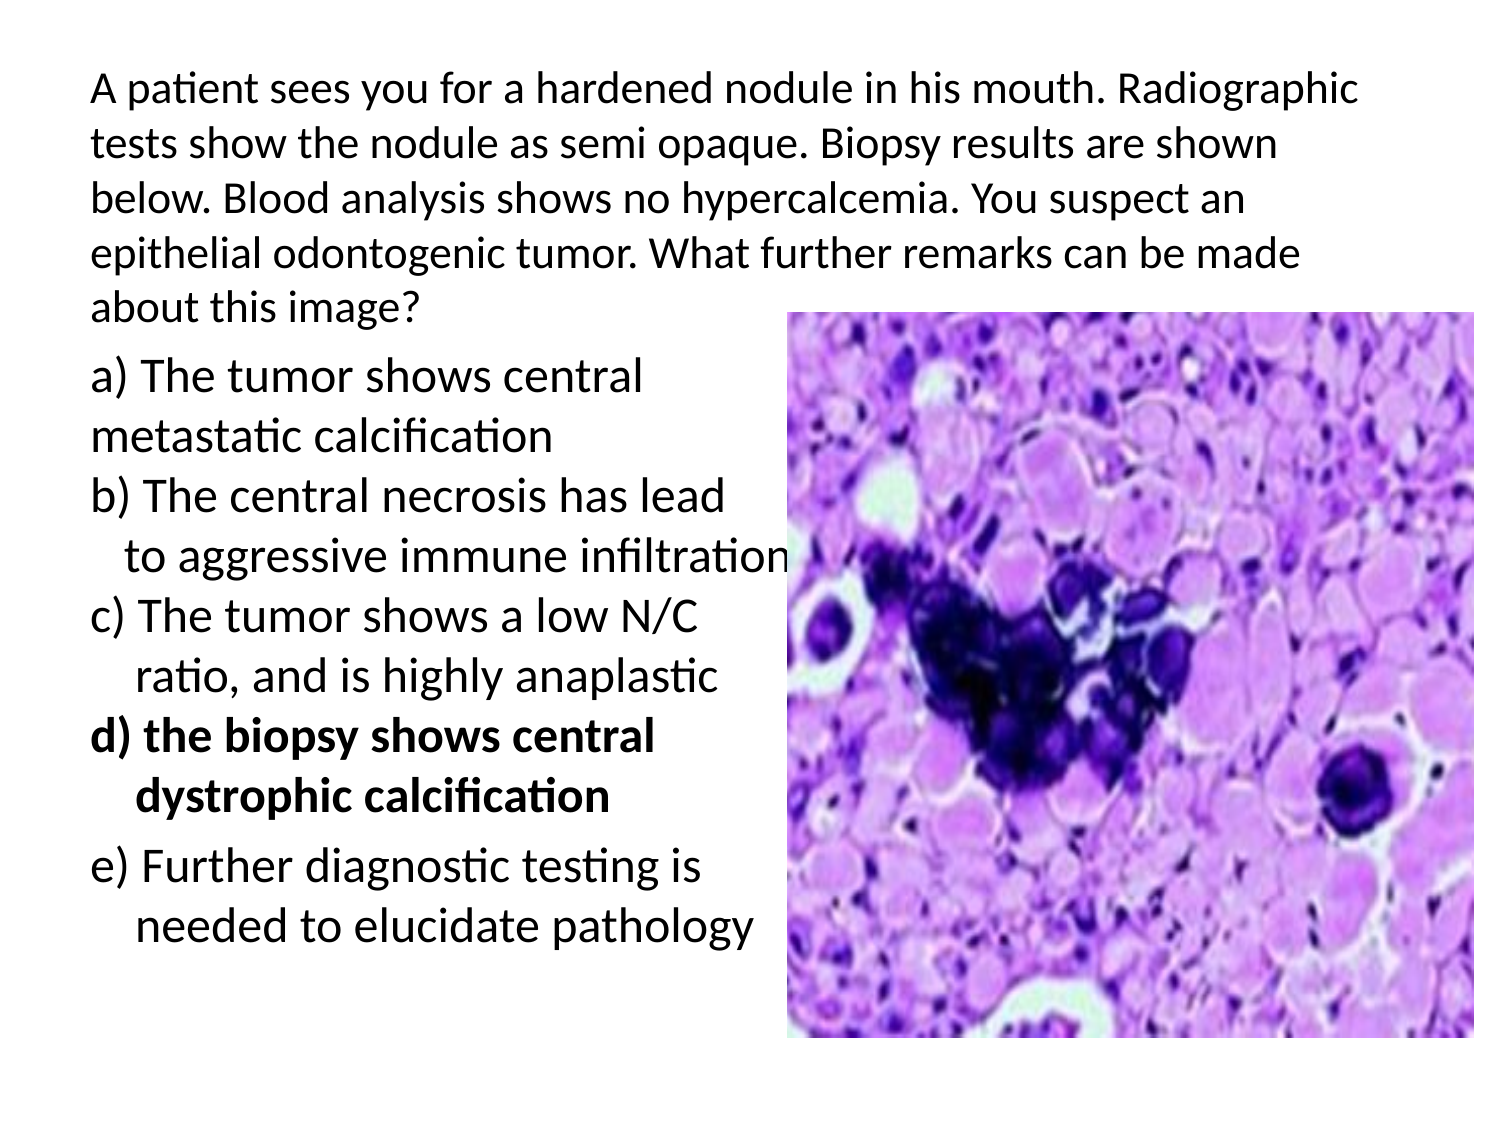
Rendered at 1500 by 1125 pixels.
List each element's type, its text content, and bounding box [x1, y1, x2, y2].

picture [787, 312, 1474, 1038]
list A patient sees you for a hardened nodule in his mouth. Radiographic tests show the nodule as semi opaque. Biopsy results are shown below. Blood analysis shows no hypercalcemia. You suspect an epithelial odontogenic tumor. What further remarks can be made about this image? a) The tumor shows central metastatic calcification b) The central necrosis has lead to aggressive immune infiltration c) The tumor shows a low N/C ratio, and is highly anaplastic d) the biopsy shows central dystrophic calcification e) Further diagnostic testing is needed to elucidate pathology [75, 50, 1425, 1100]
